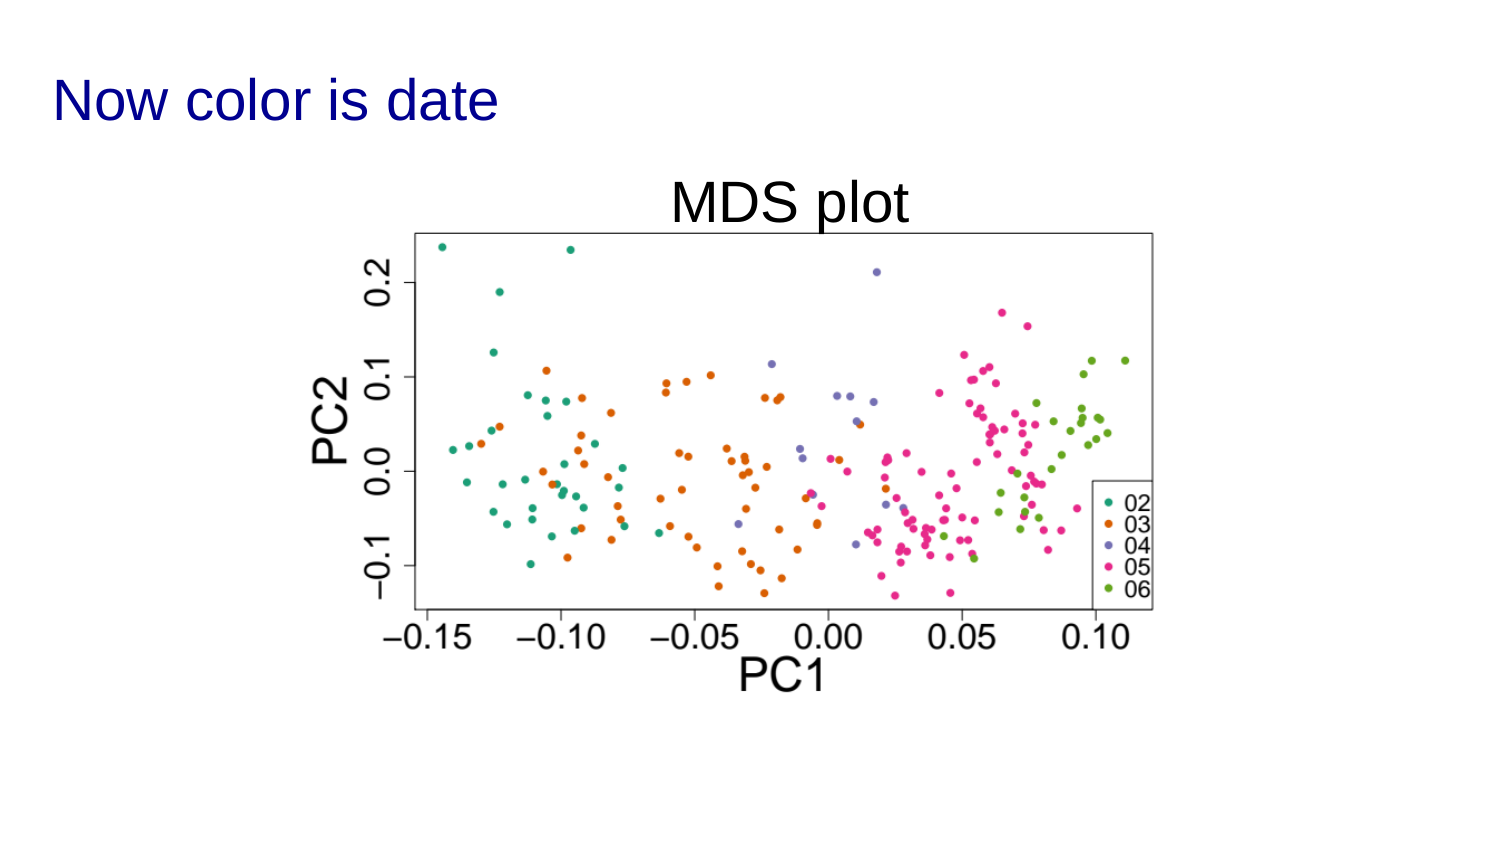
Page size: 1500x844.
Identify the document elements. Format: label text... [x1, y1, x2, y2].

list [74, 159, 1426, 717]
title Now color is date [37, 46, 1388, 148]
